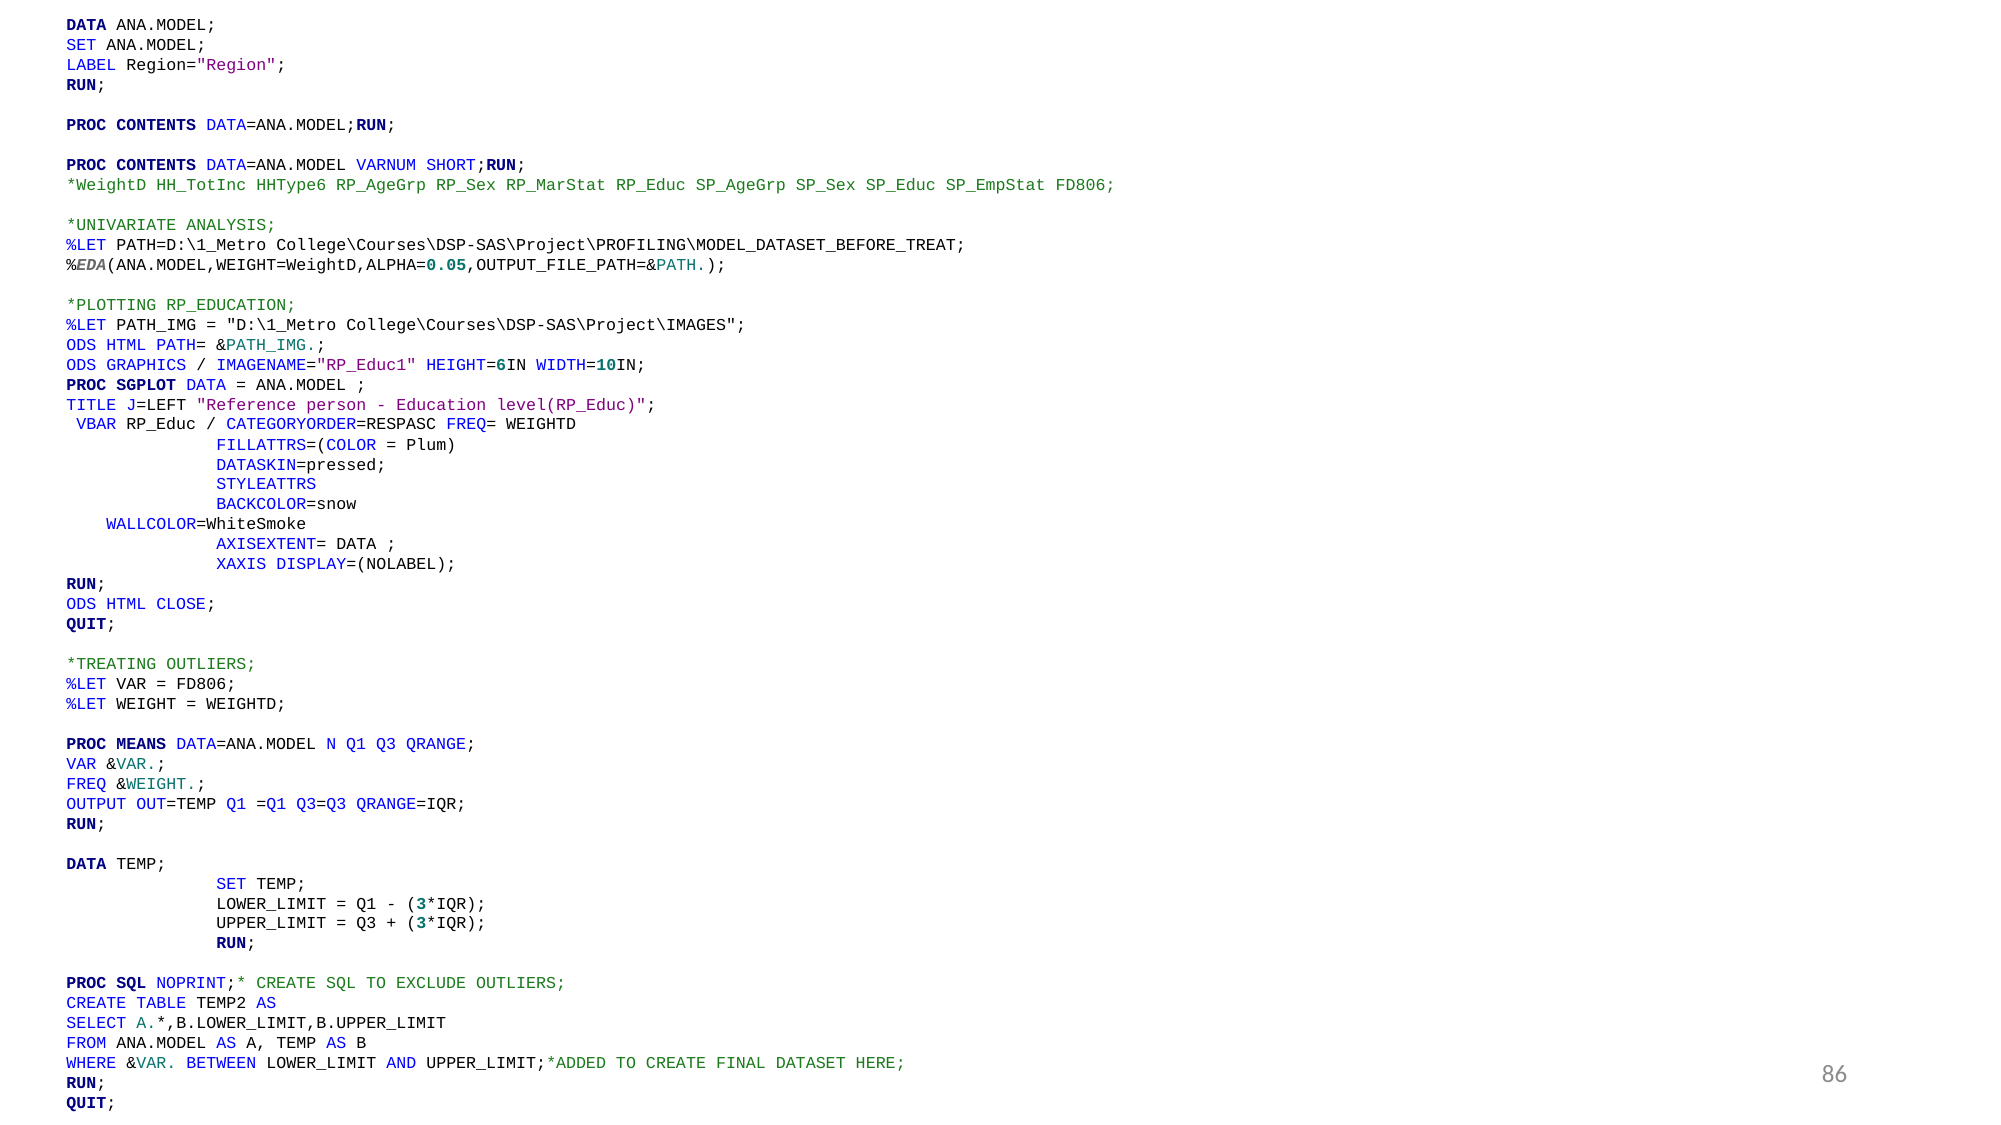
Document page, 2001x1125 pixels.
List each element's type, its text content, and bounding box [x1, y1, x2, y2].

text_box DATA ANA.MODEL; SET ANA.MODEL; LABEL Region="Region"; RUN; PROC CONTENTS DATA=ANA.MODEL;RUN; PROC CONTENTS DATA=ANA.MODEL VARNUM SHORT;RUN; *WeightD HH_TotInc HHType6 RP_AgeGrp RP_Sex RP_MarStat RP_Educ SP_AgeGrp SP_Sex SP_Educ SP_EmpStat FD806; *UNIVARIATE ANALYSIS; %LET PATH=D:\1_Metro College\Courses\DSP-SAS\Project\PROFILING\MODEL_DATASET_BEFORE_TREAT; %EDA(ANA.MODEL,WEIGHT=WeightD,ALPHA=0.05,OUTPUT_FILE_PATH=&PATH.); *PLOTTING RP_EDUCATION; %LET PATH_IMG = "D:\1_Metro College\Courses\DSP-SAS\Project\IMAGES"; ODS HTML PATH= &PATH_IMG.; ODS GRAPHICS / IMAGENAME="RP_Educ1" HEIGHT=6IN WIDTH=10IN; PROC SGPLOT DATA = ANA.MODEL ; TITLE J=LEFT "Reference person - Education level(RP_Educ)"; VBAR RP_Educ / CATEGORYORDER=RESPASC FREQ= WEIGHTD FILLATTRS=(COLOR = Plum) DATASKIN=pressed; STYLEATTRS BACKCOLOR=snow WALLCOLOR=WhiteSmoke AXISEXTENT= DATA ; XAXIS DISPLAY=(NOLABEL); RUN; ODS HTML CLOSE; QUIT; *TREATING OUTLIERS; %LET VAR = FD806; %LET WEIGHT = WEIGHTD; PROC MEANS DATA=ANA.MODEL N Q1 Q3 QRANGE; VAR &VAR.; FREQ &WEIGHT.; OUTPUT OUT=TEMP Q1 =Q1 Q3=Q3 QRANGE=IQR; RUN; DATA TEMP; SET TEMP; LOWER_LIMIT = Q1 - (3*IQR); UPPER_LIMIT = Q3 + (3*IQR); RUN; PROC SQL NOPRINT;* CREATE SQL TO EXCLUDE OUTLIERS; CREATE TABLE TEMP2 AS SELECT A.*,B.LOWER_LIMIT,B.UPPER_LIMIT FROM ANA.MODEL AS A, TEMP AS B WHERE &VAR. BETWEEN LOWER_LIMIT AND UPPER_LIMIT;*ADDED TO CREATE FINAL DATASET HERE; RUN; QUIT; [51, 0, 2000, 1125]
